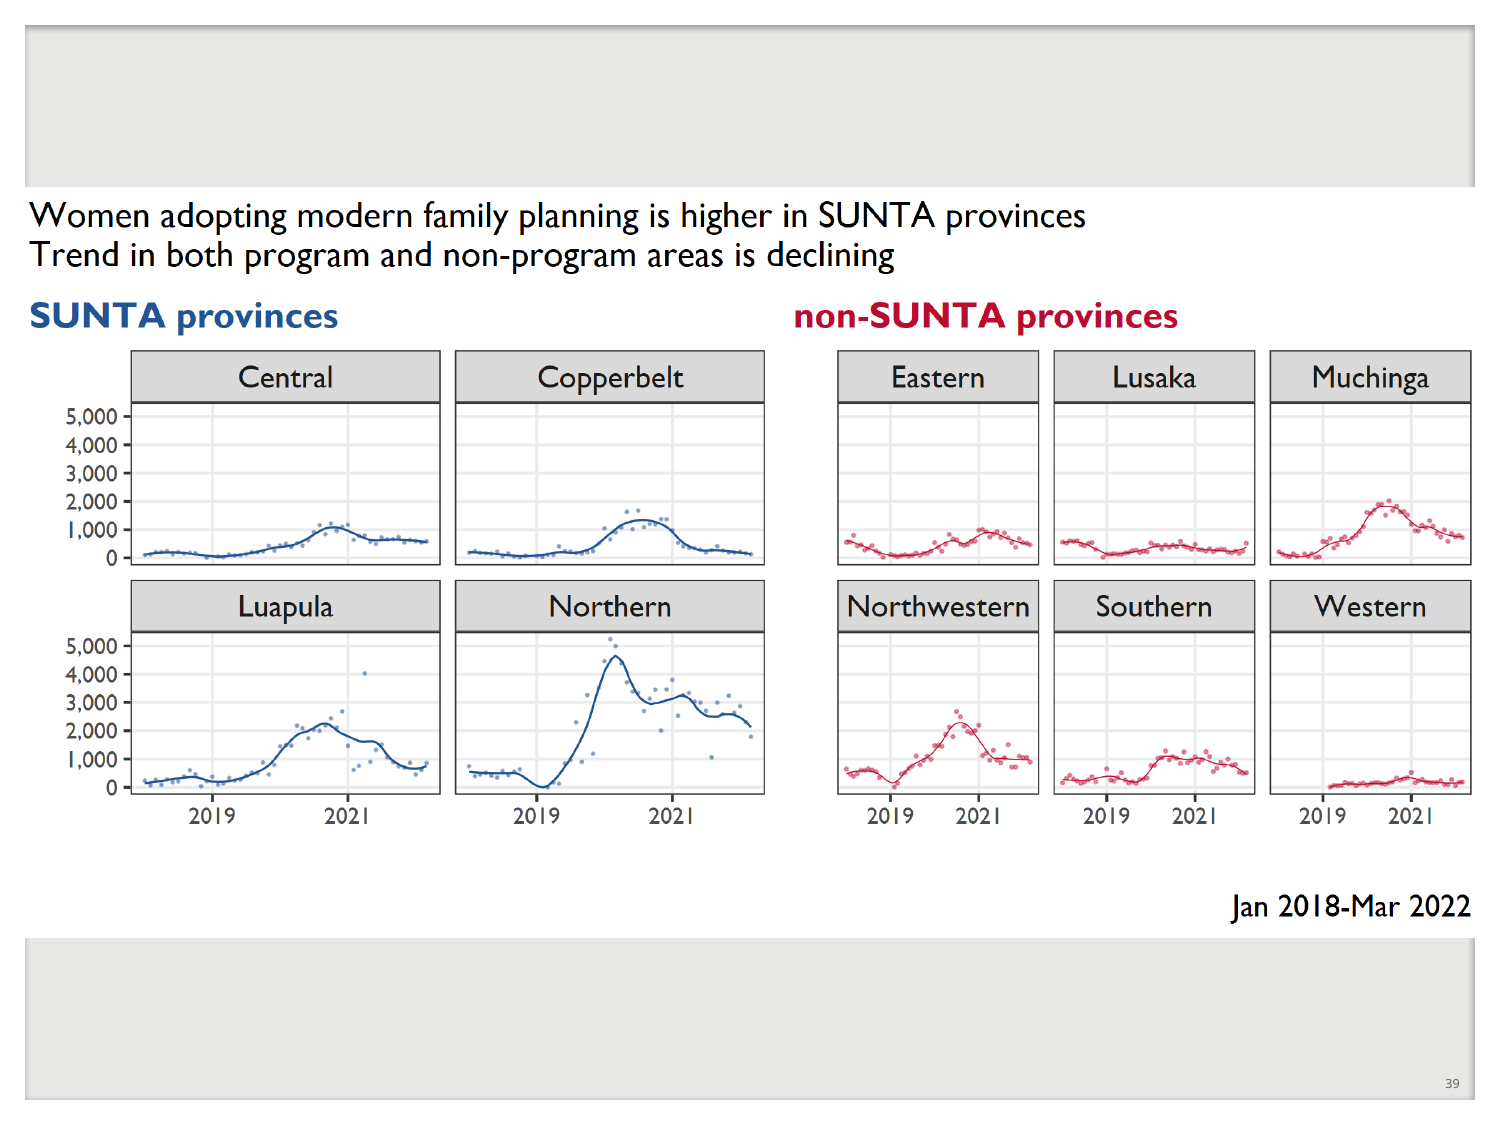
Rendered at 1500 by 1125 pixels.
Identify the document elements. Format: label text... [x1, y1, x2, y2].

slide_number 39 [1125, 1069, 1475, 1100]
picture [0, 187, 1500, 938]
